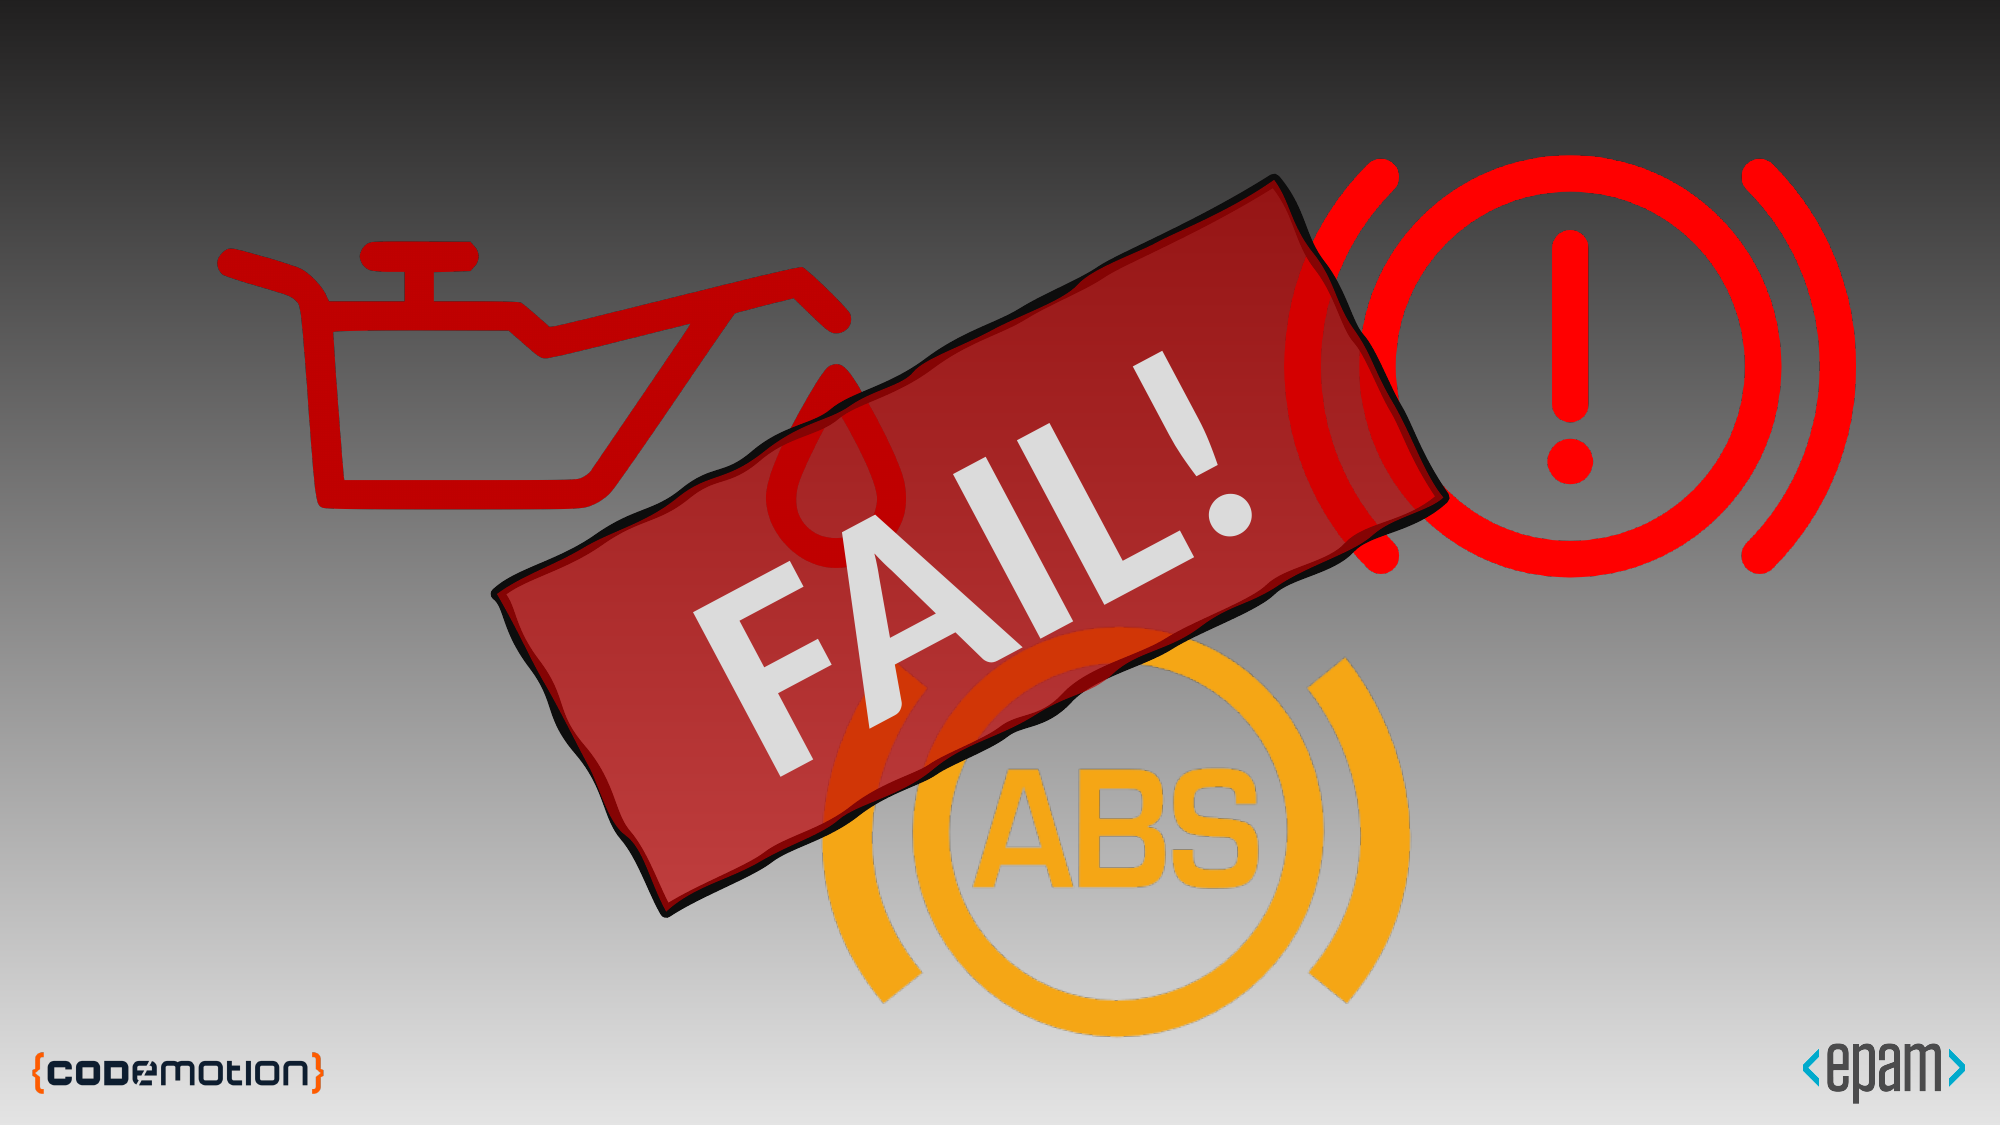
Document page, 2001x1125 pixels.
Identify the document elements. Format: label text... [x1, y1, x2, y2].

picture [1796, 1042, 1972, 1105]
text_box FAIL! [583, 756, 817, 912]
text_box FAIL! [913, 179, 1284, 593]
picture [28, 1042, 328, 1103]
picture [210, 53, 1856, 1071]
